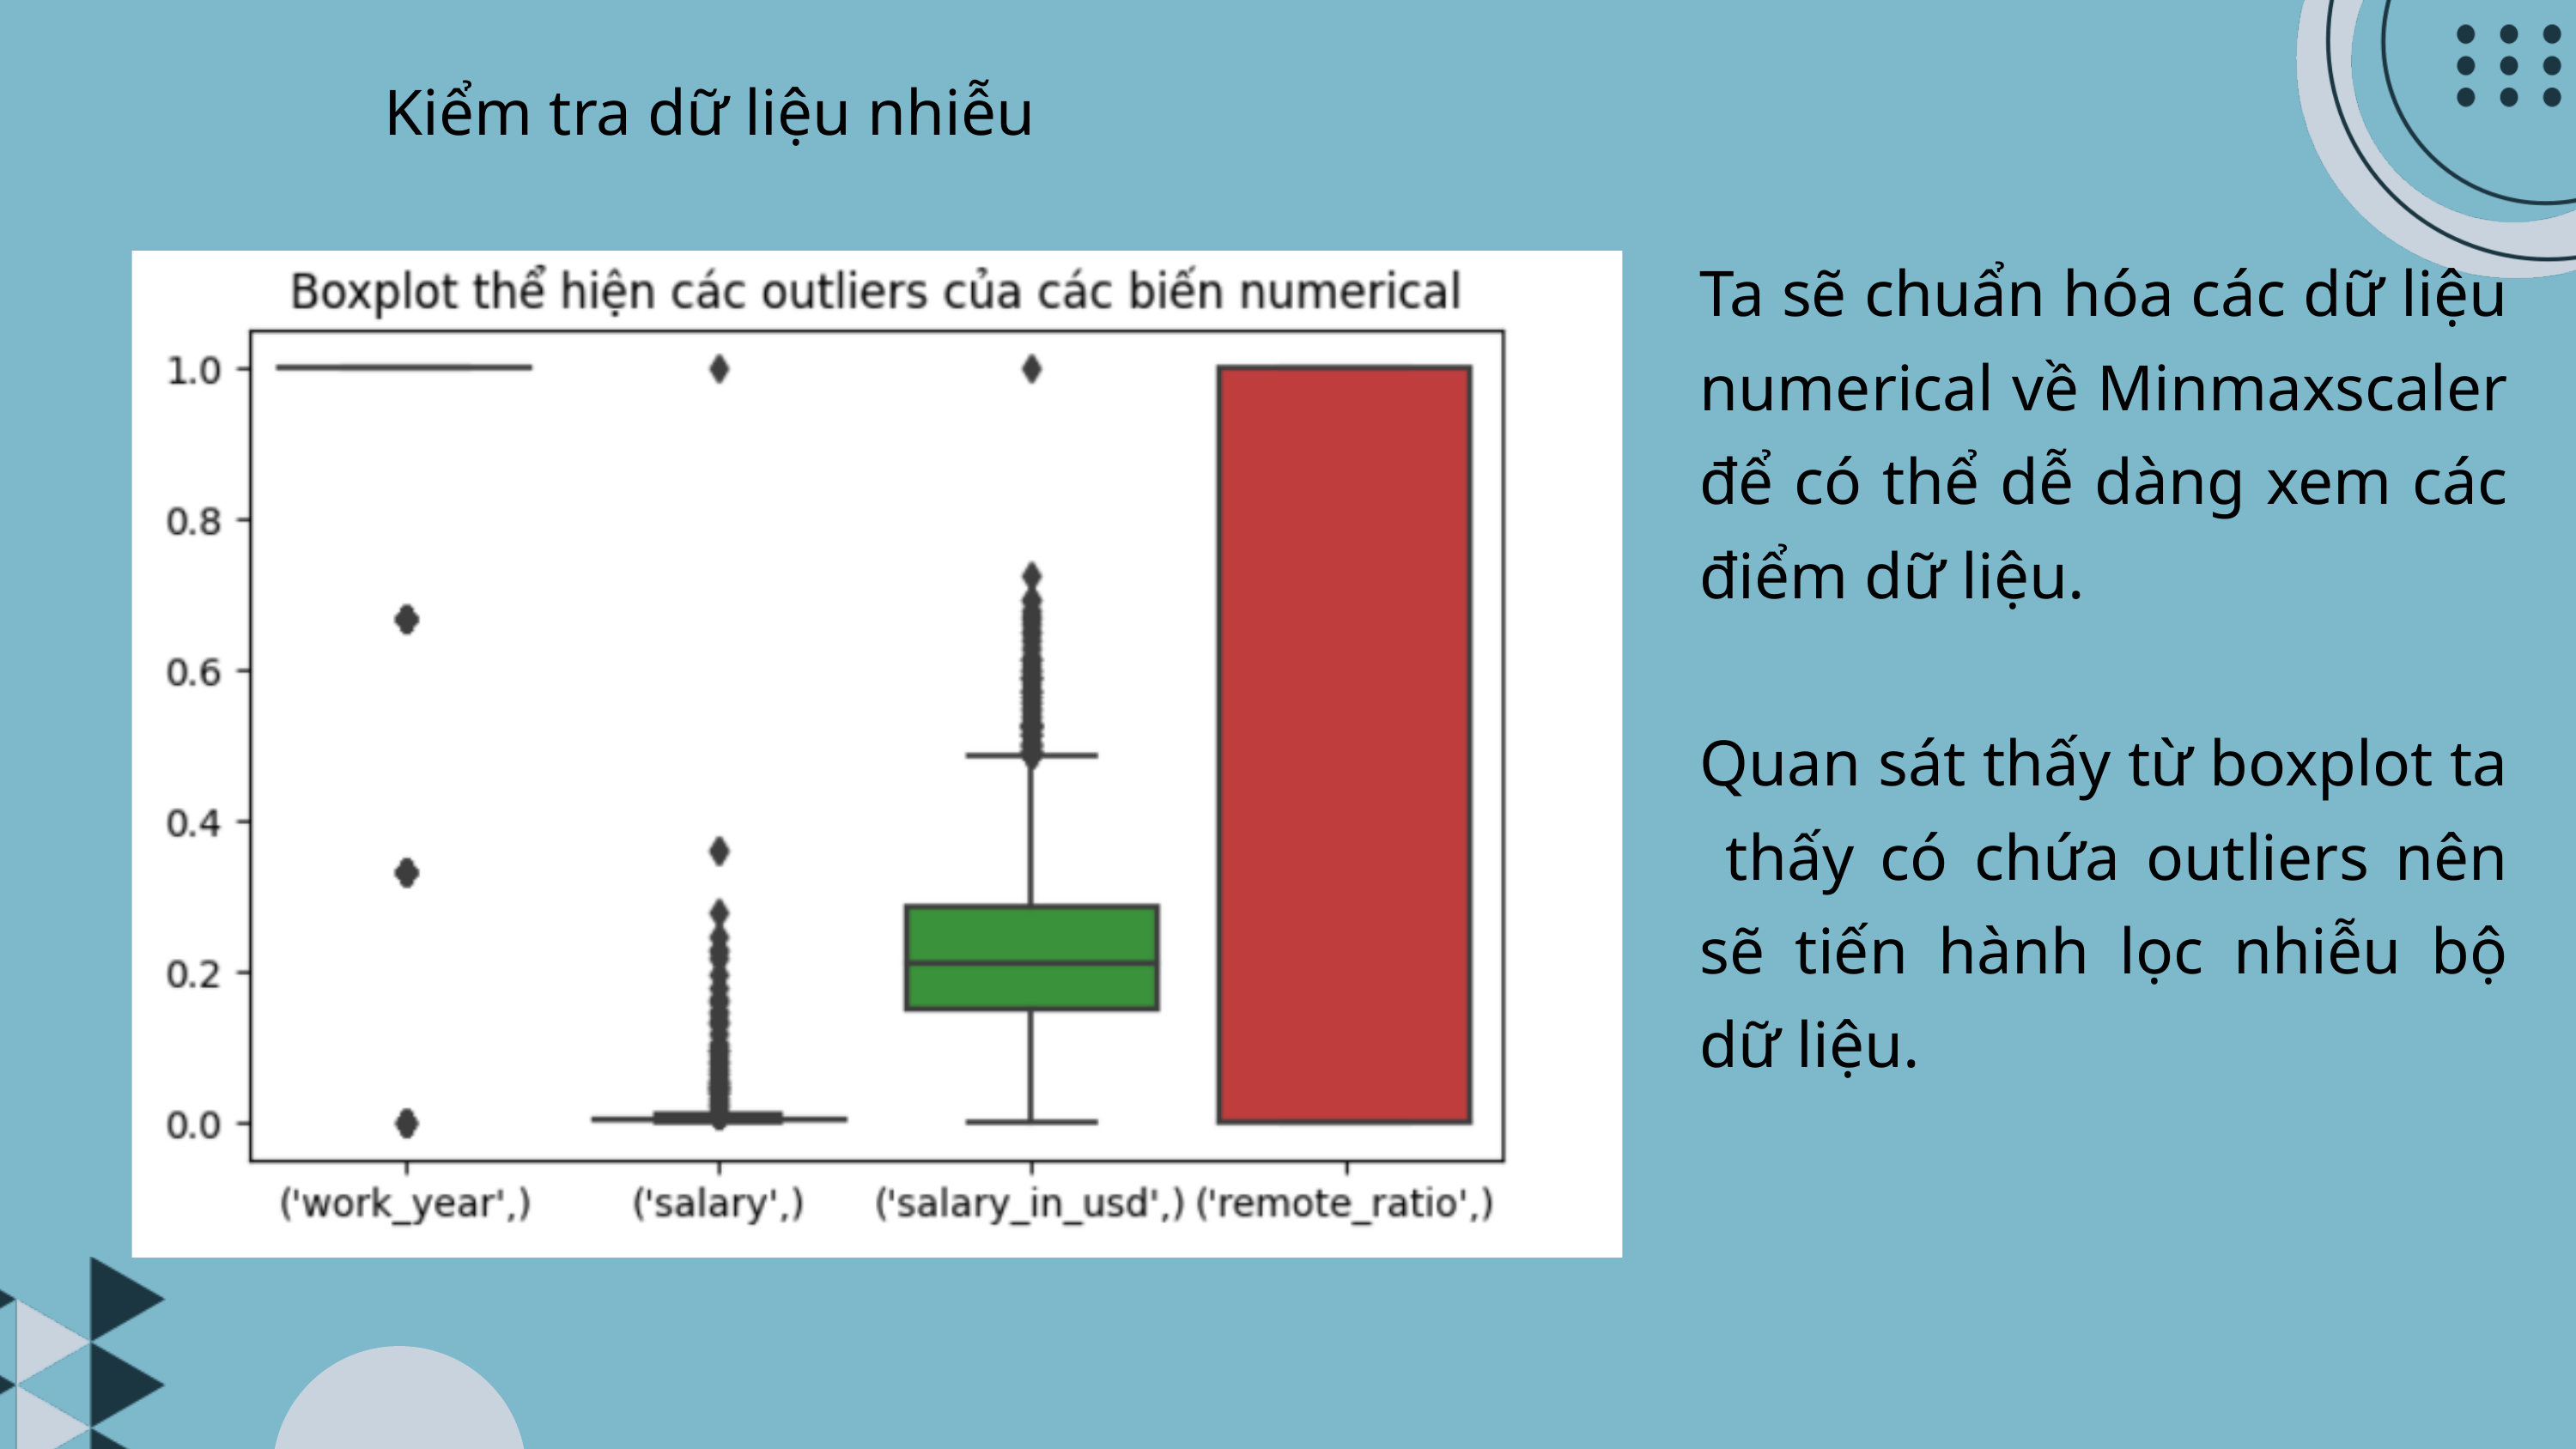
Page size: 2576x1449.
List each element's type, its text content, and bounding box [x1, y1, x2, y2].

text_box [271, 1345, 527, 1449]
text_box Kiểm tra dữ liệu nhiễu [131, 53, 1288, 148]
text_box [0, 1257, 166, 1449]
text_box [2265, 0, 2576, 310]
text_box [131, 251, 1623, 1258]
text_box Ta sẽ chuẩn hóa các dữ liệu numerical về Minmaxscaler để có thể dễ dàng xem các điểm dữ liệu. Quan sát thấy từ boxplot ta thấy có chứa outliers nên sẽ tiến hành lọc nhiễu bộ dữ liệu. [1699, 235, 2509, 1174]
